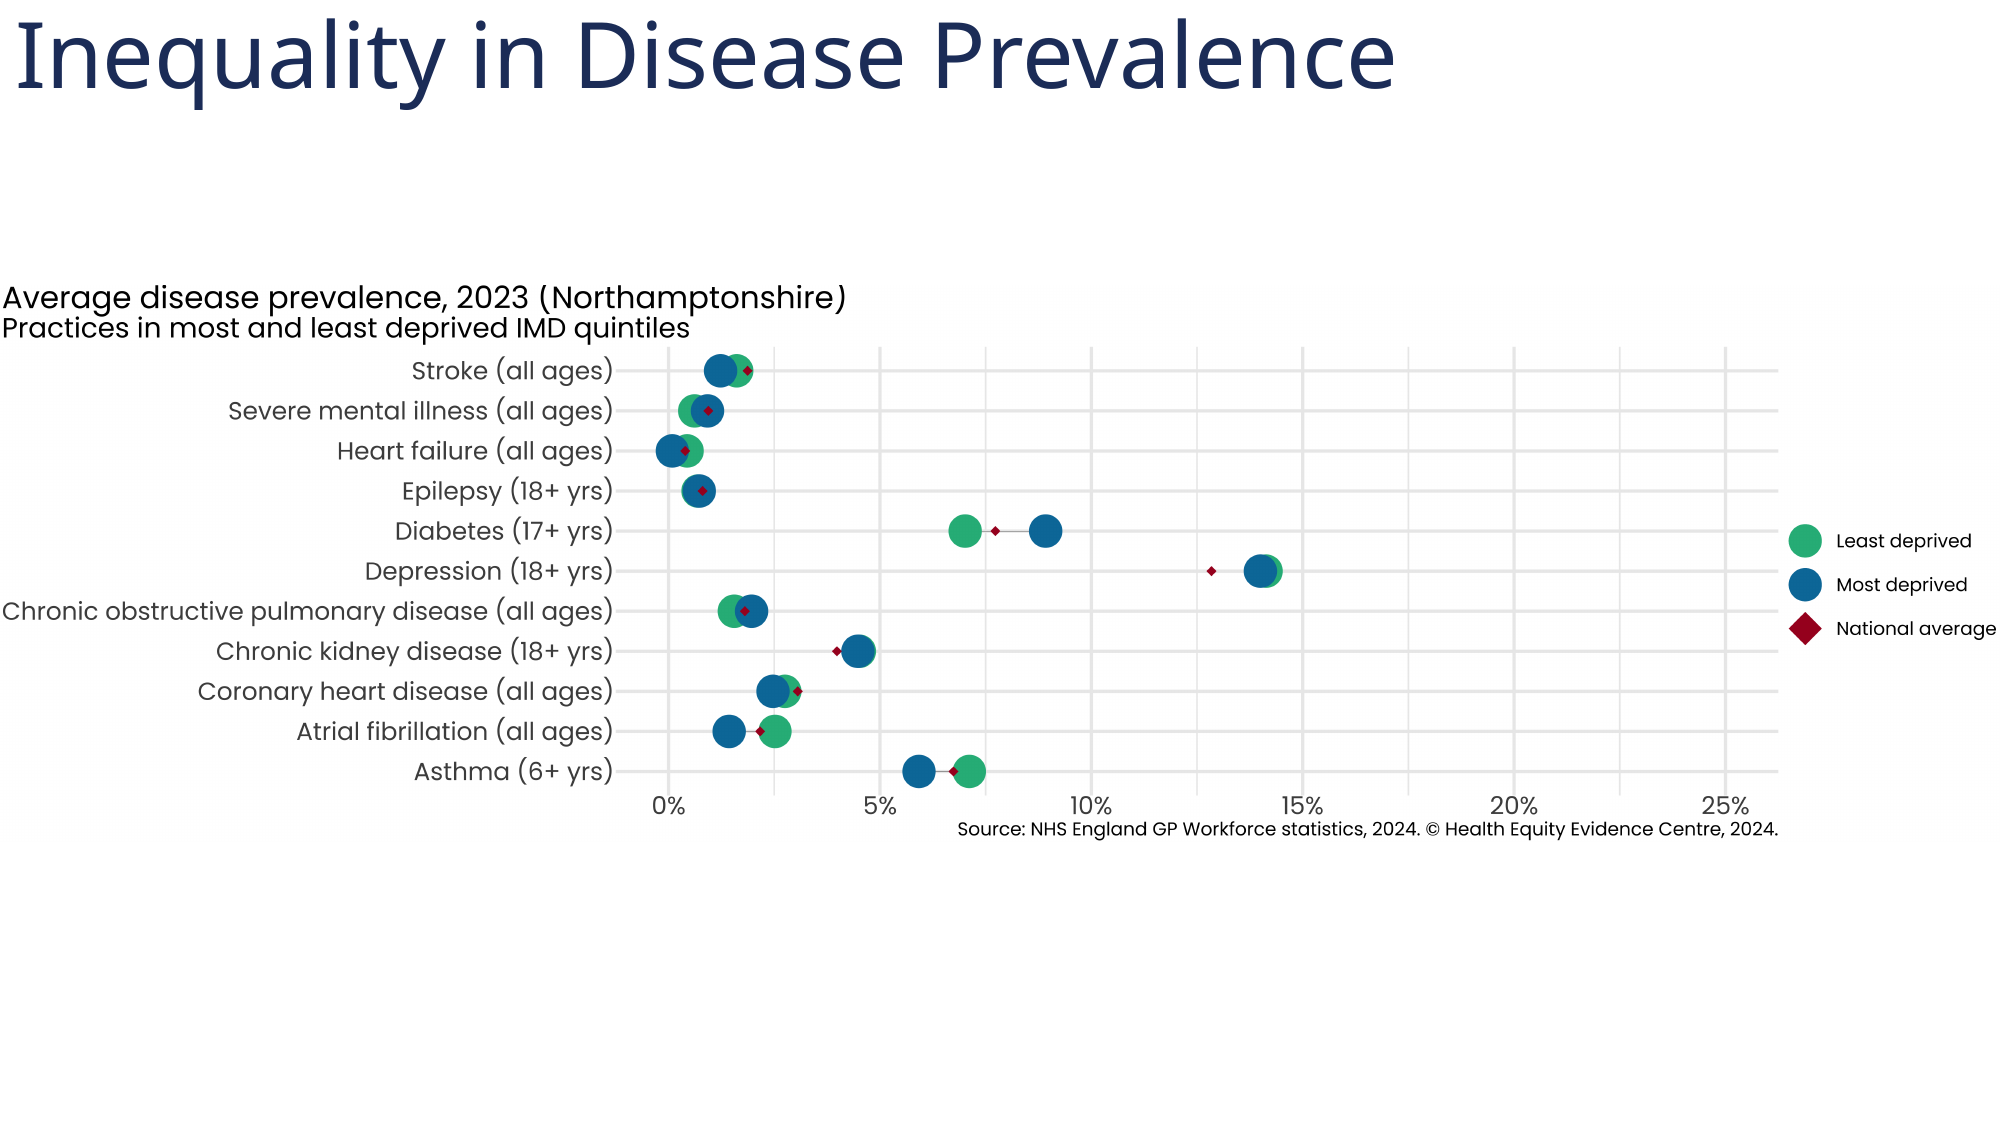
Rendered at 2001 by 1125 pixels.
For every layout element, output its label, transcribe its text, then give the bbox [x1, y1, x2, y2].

title Inequality in Disease Prevalence [0, 0, 2000, 119]
picture [0, 284, 2000, 843]
